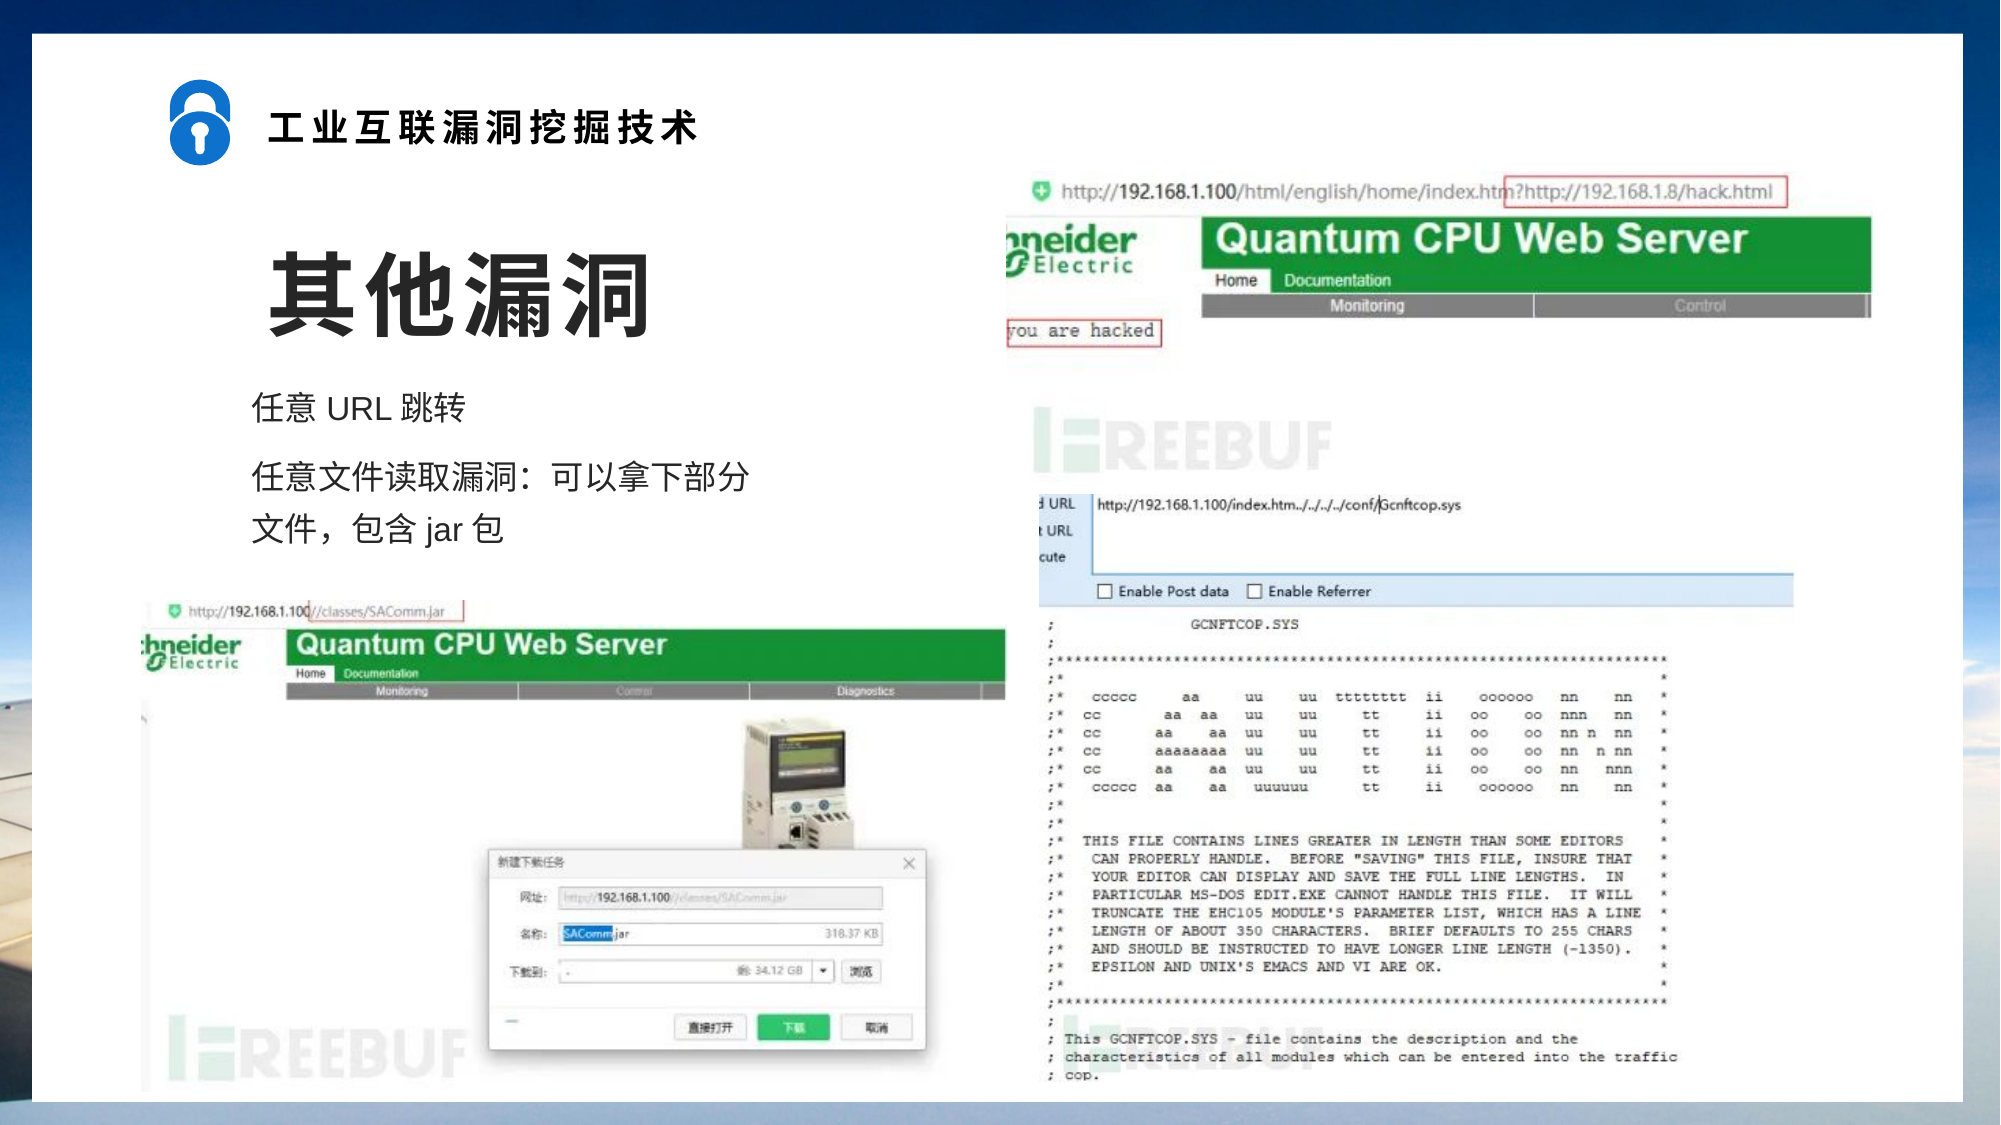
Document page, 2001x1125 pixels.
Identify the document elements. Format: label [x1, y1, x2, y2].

picture [0, 0, 2000, 1125]
text_box [169, 79, 231, 166]
